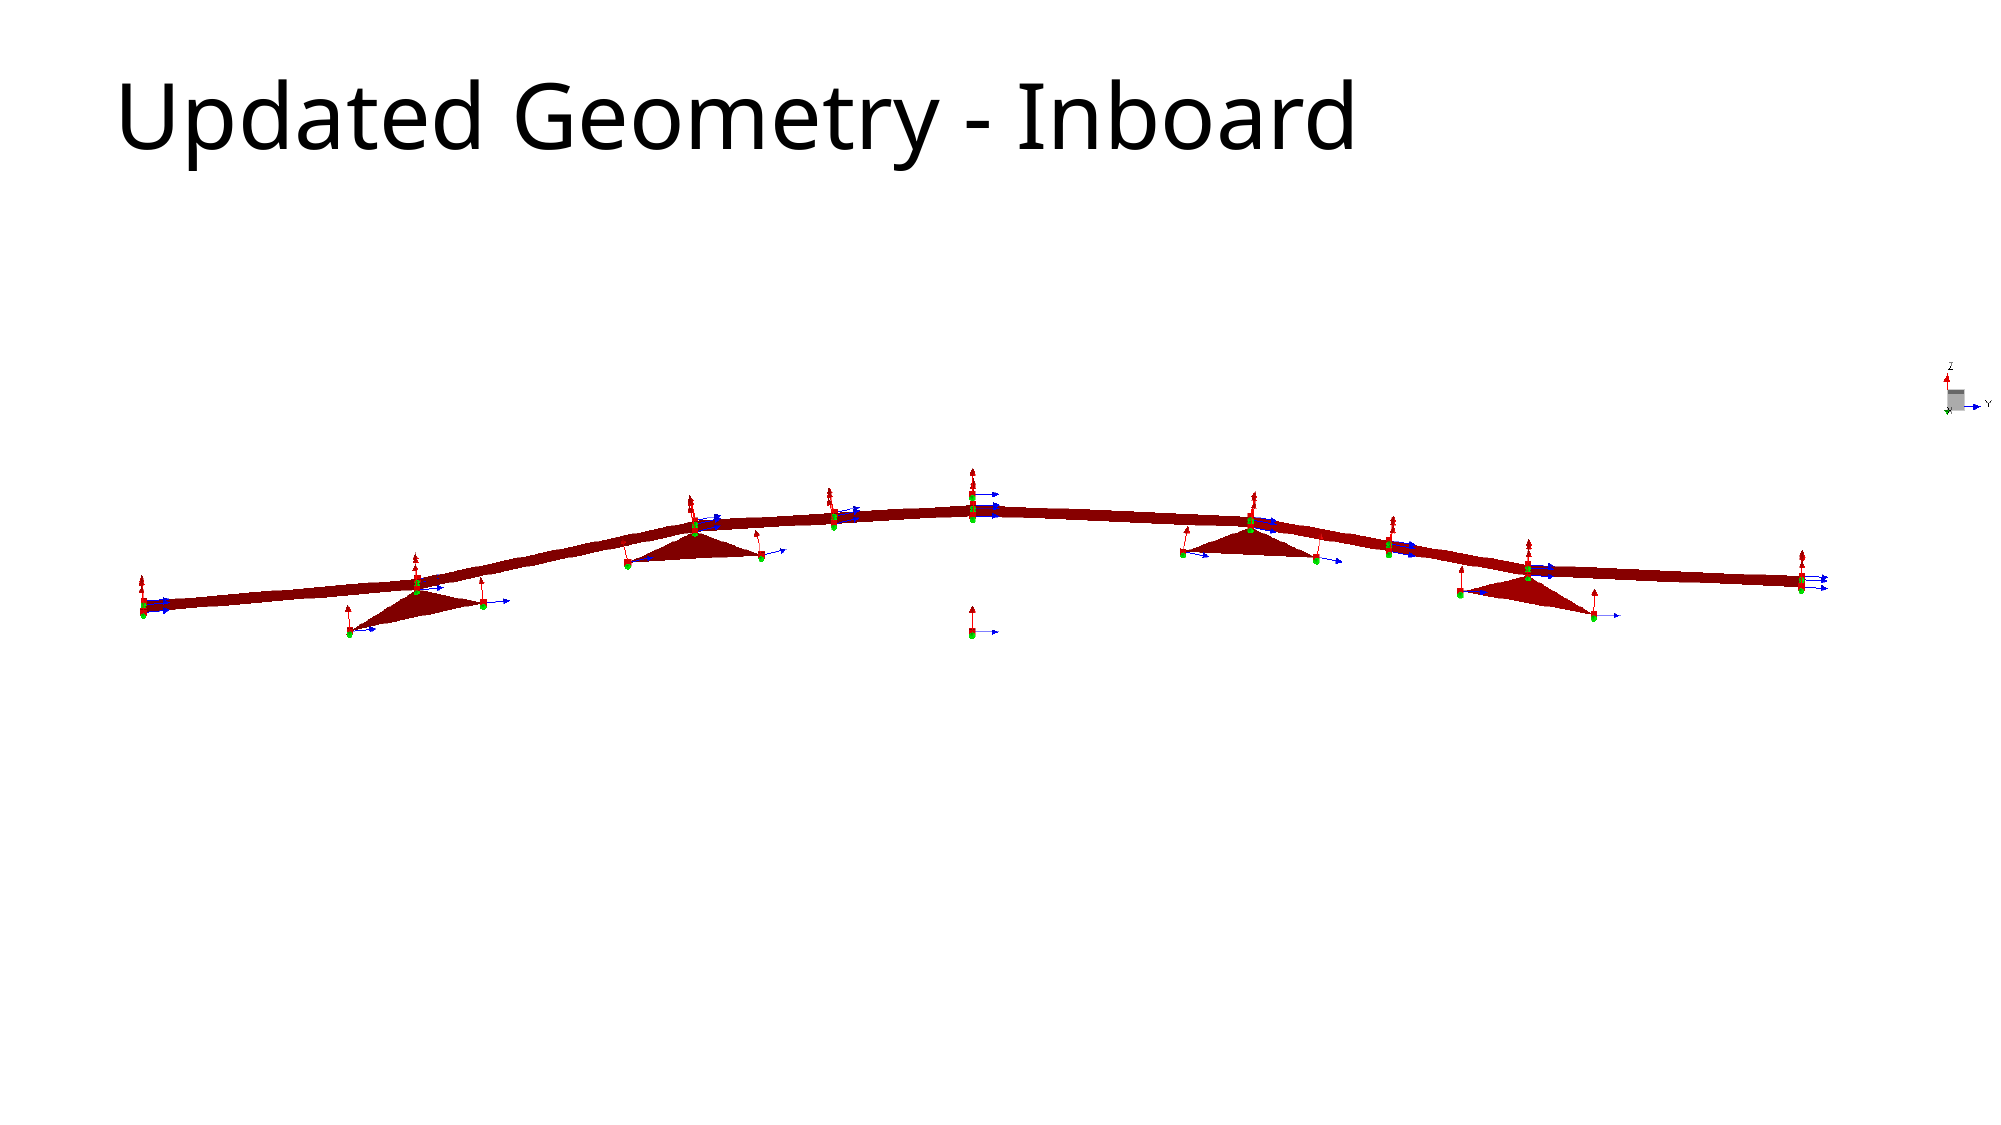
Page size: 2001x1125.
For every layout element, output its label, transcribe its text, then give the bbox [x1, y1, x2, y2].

title Updated Geometry - Inboard [99, 50, 1900, 191]
picture [0, 354, 2000, 770]
